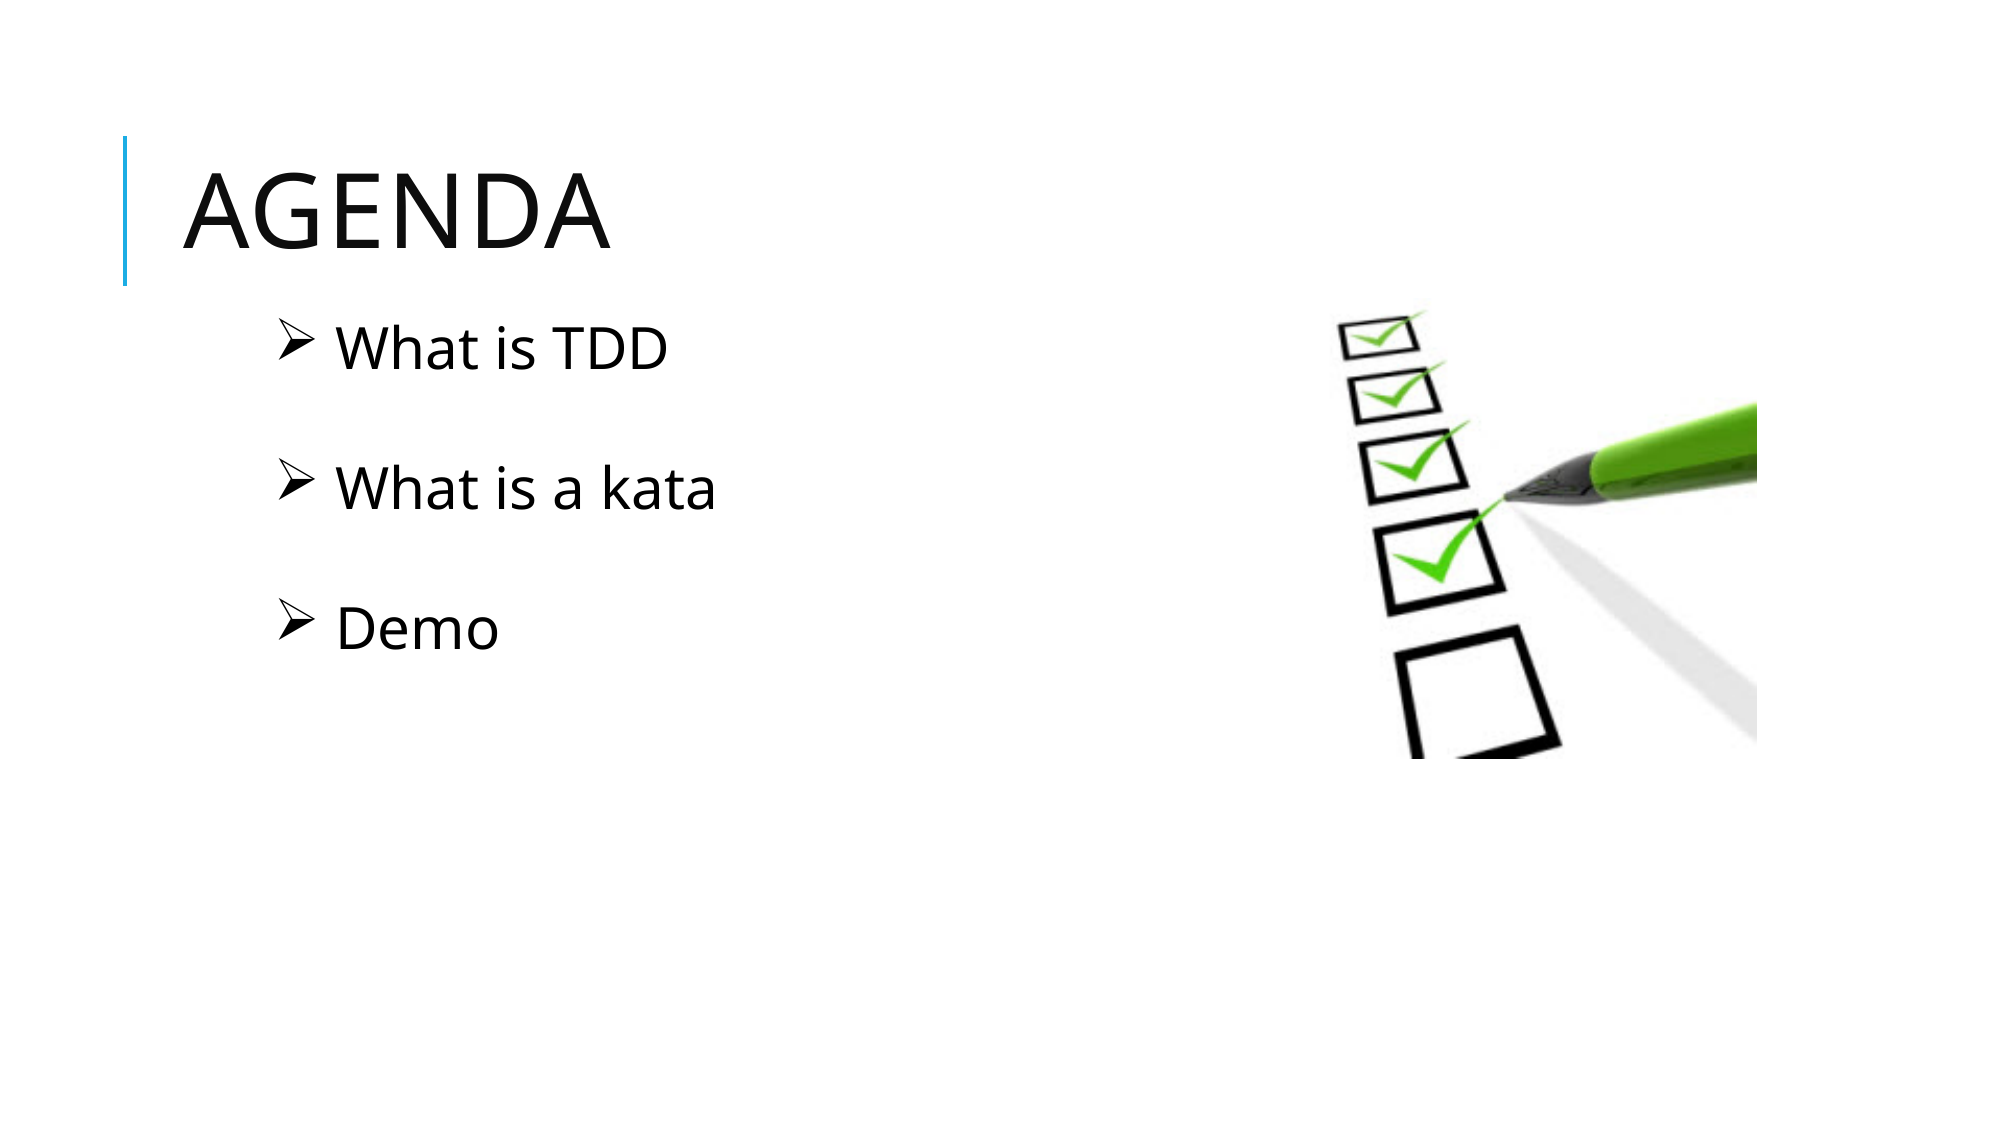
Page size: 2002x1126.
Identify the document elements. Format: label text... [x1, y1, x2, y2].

title Agenda [168, 96, 1764, 343]
text_box What is TDD What is a kata Demo [273, 311, 1207, 732]
picture [1214, 298, 1757, 760]
